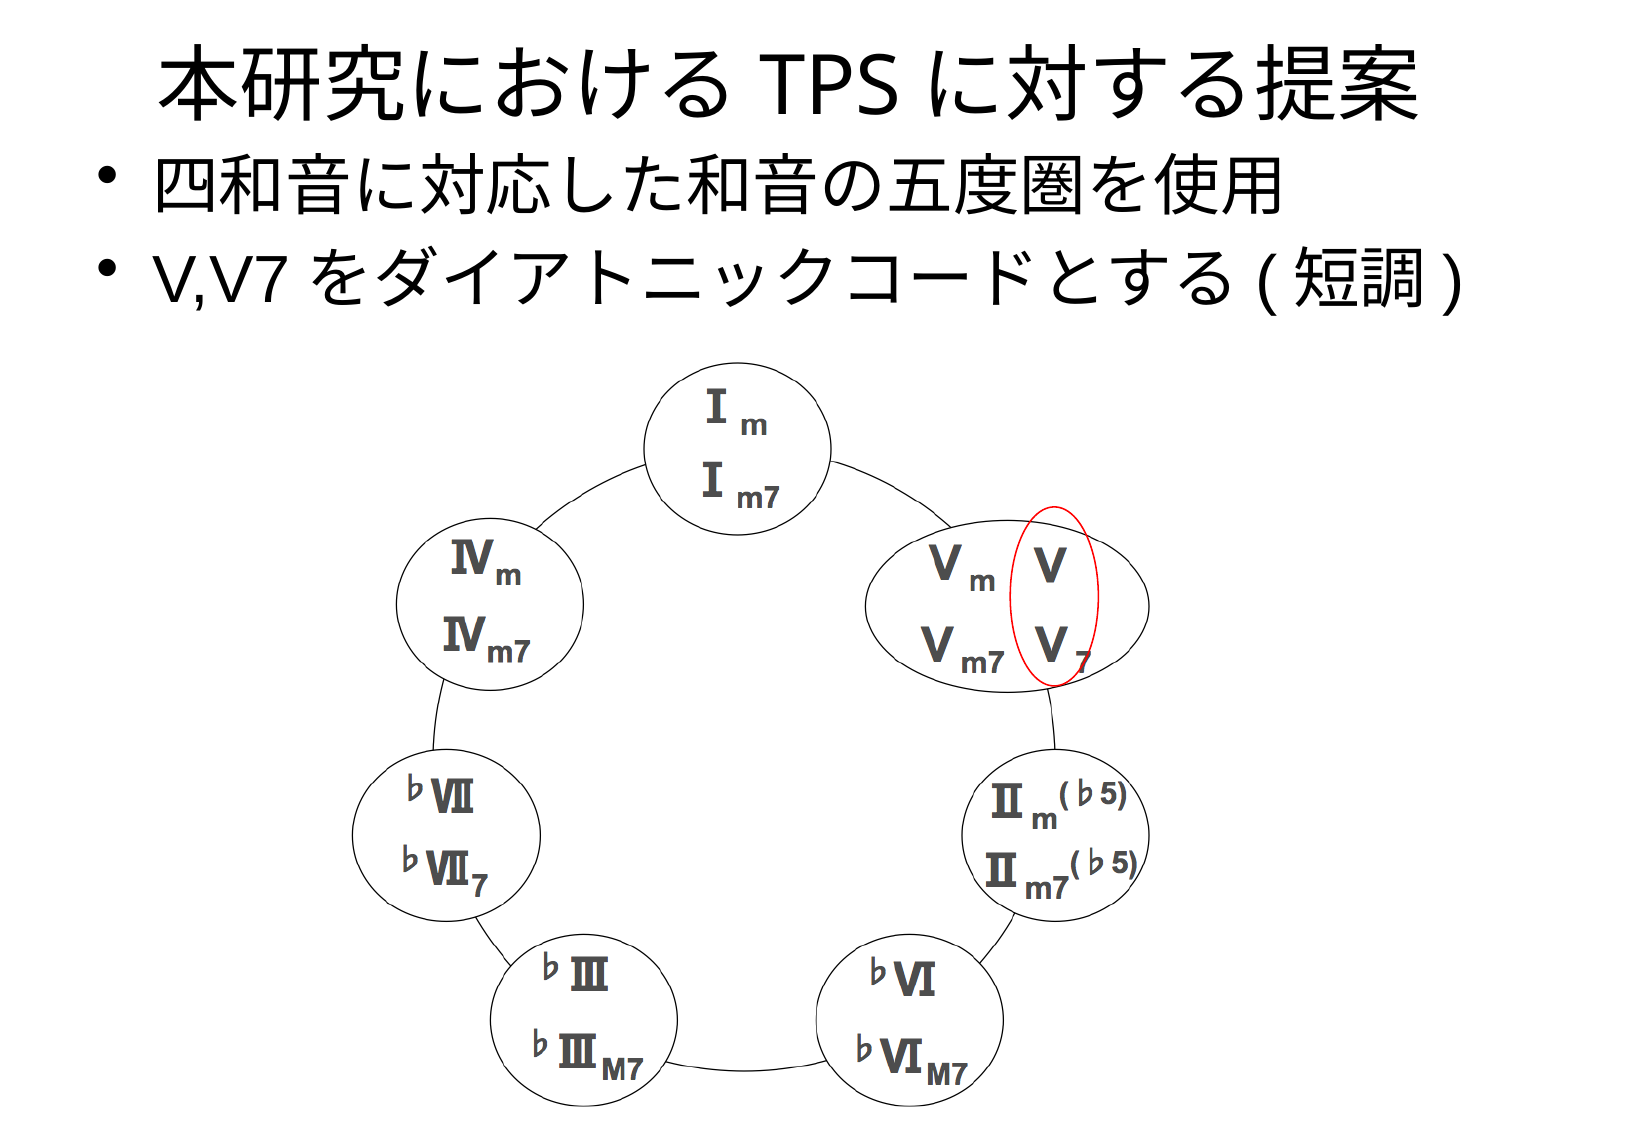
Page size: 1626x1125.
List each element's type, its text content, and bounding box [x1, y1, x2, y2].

list 四和音に対応した和音の五度圏を使用 V,V7をダイアトニックコードとする(短調) [81, 135, 1544, 878]
title 本研究におけるTPSに対する提案 [44, 31, 1534, 96]
picture [307, 340, 1208, 1125]
